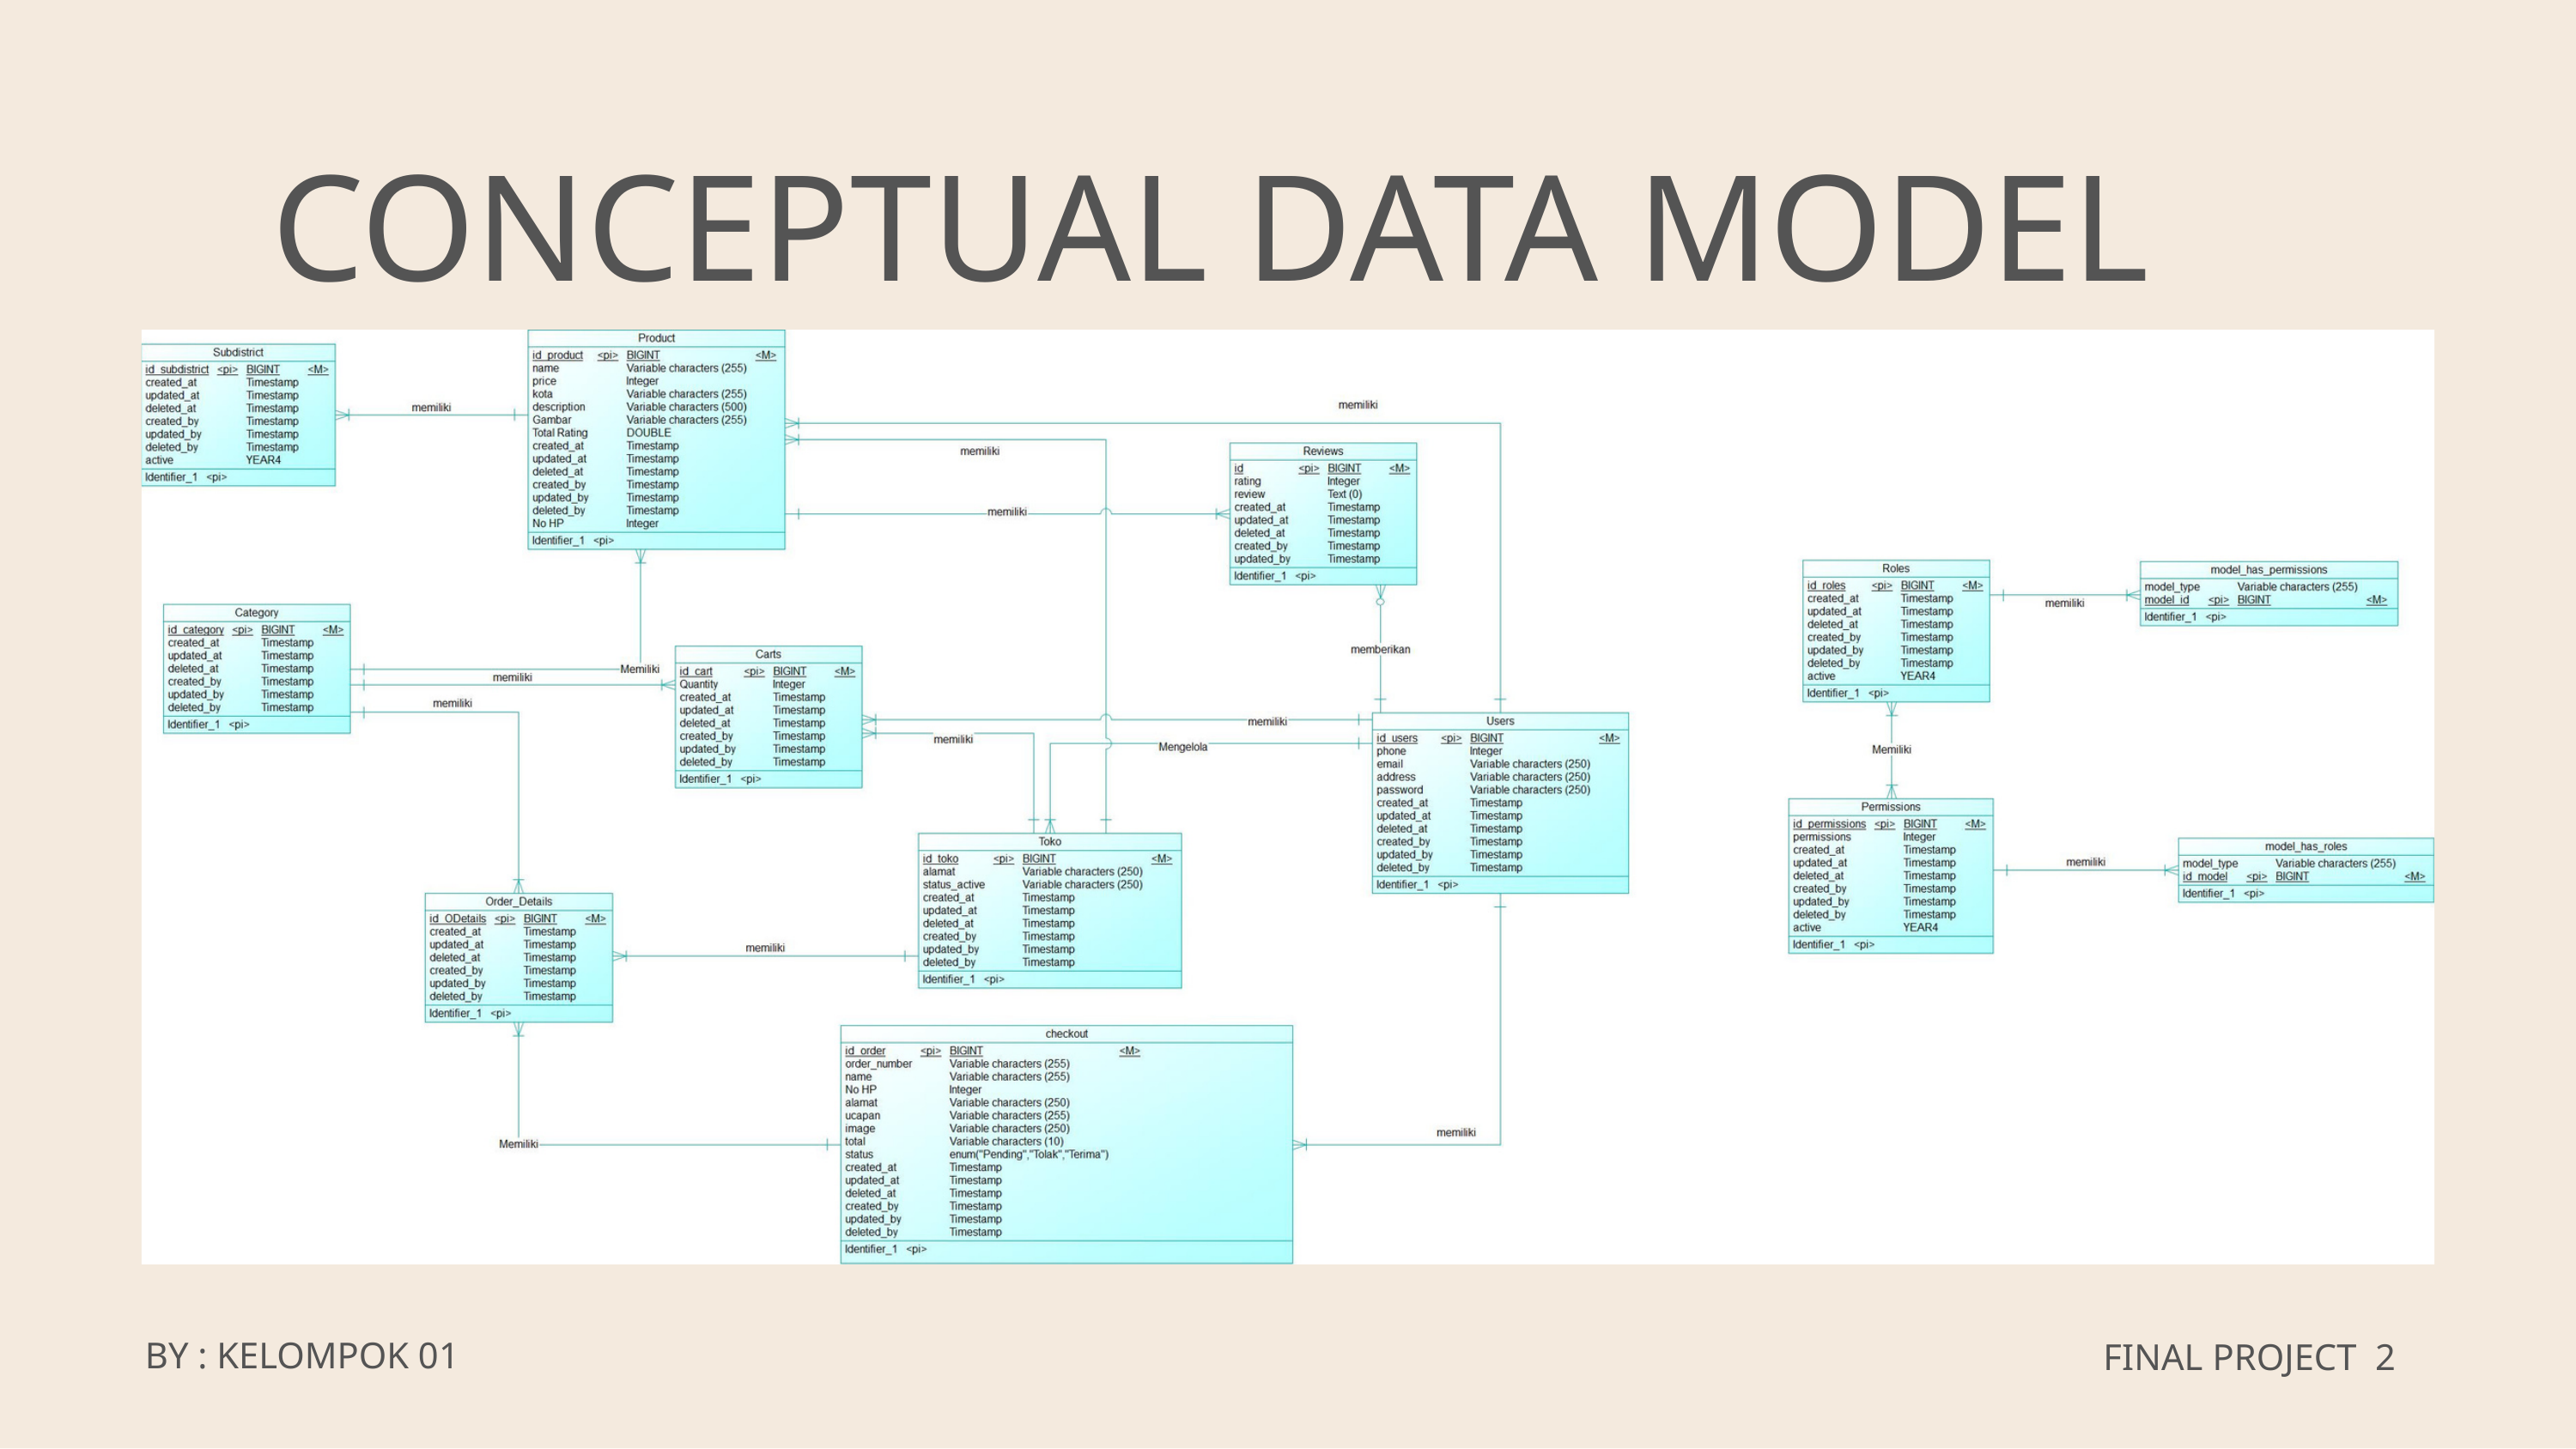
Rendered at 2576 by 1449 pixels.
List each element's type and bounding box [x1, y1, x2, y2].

text_box [0, 0, 2576, 1449]
